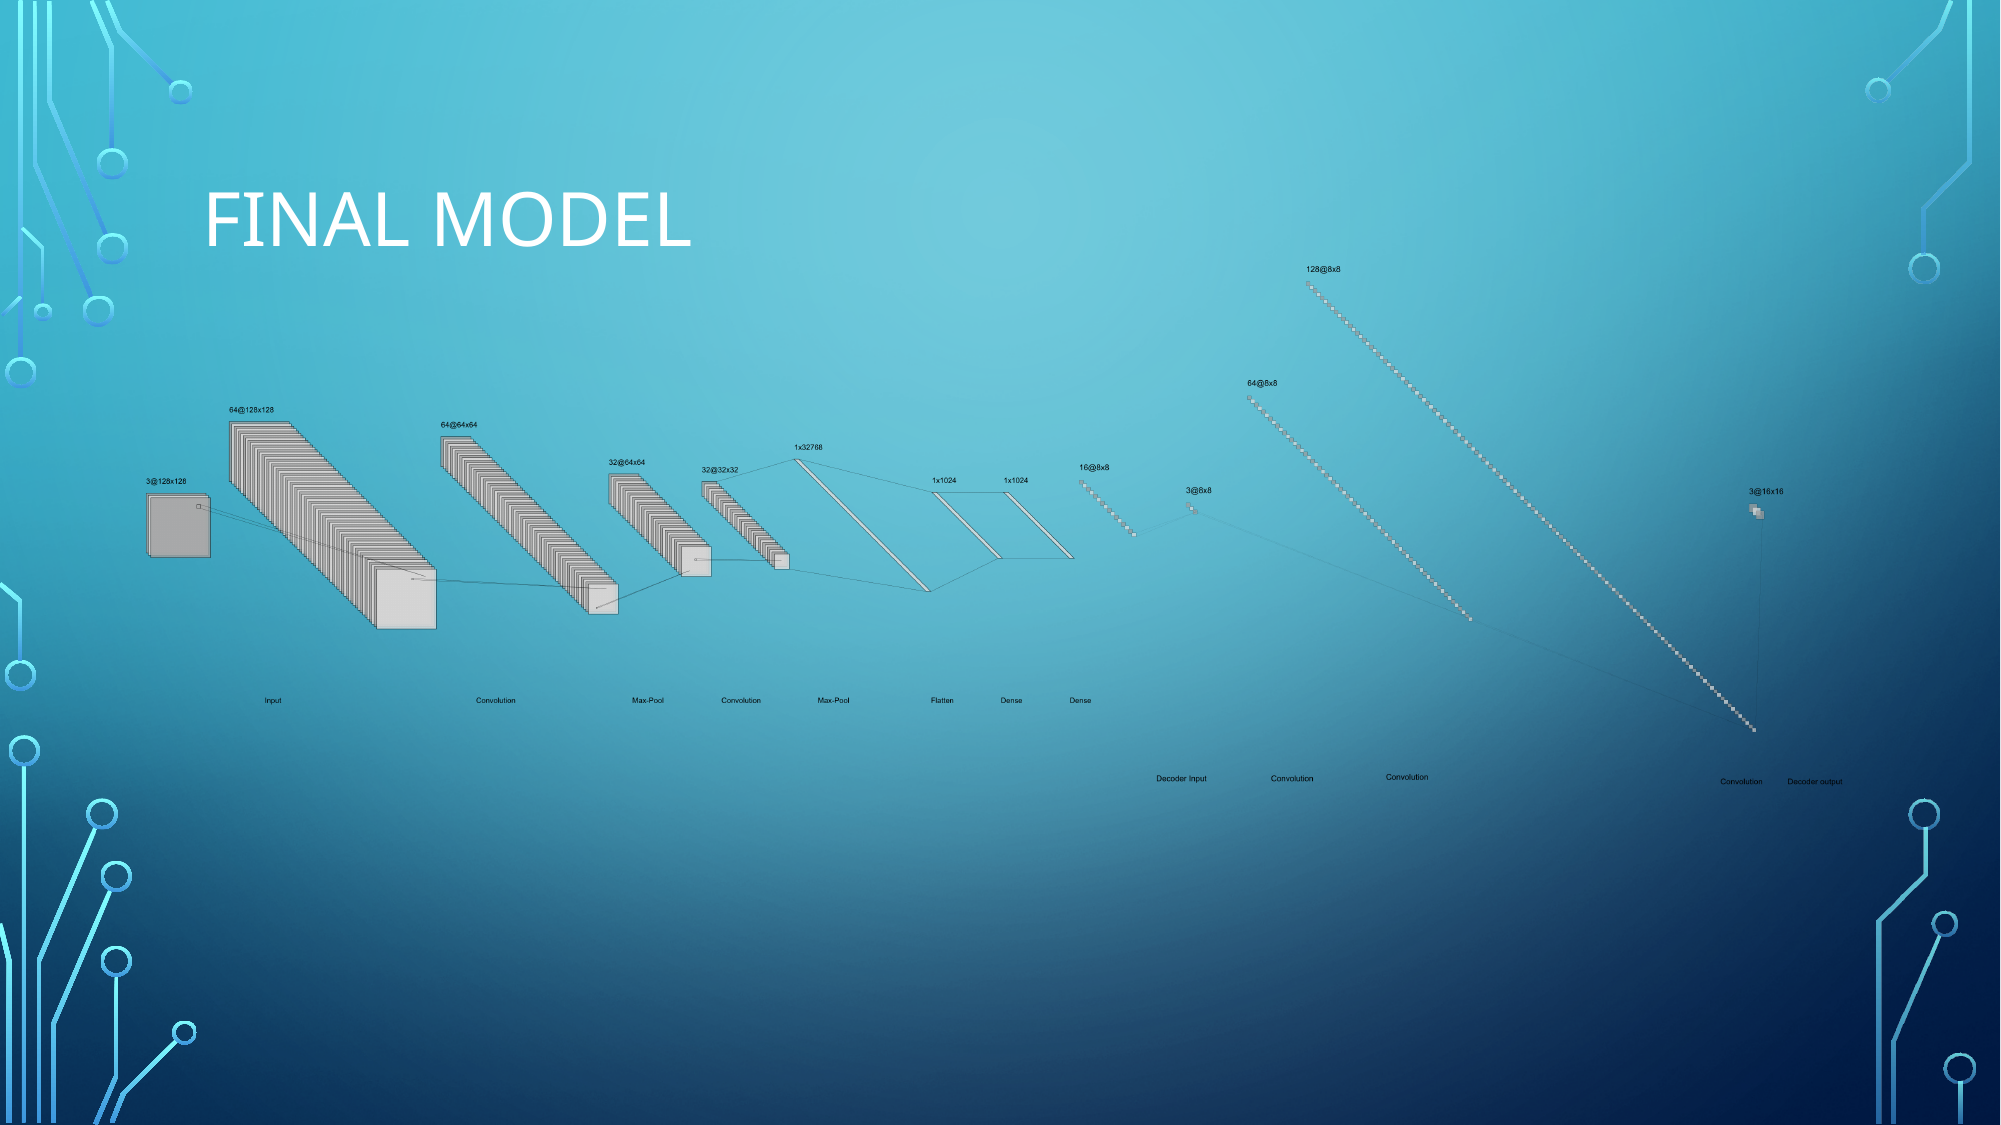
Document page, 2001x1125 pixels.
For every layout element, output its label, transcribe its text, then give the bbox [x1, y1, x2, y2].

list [133, 330, 1050, 782]
picture [1050, 250, 1928, 793]
title Final Model [187, 101, 1813, 330]
